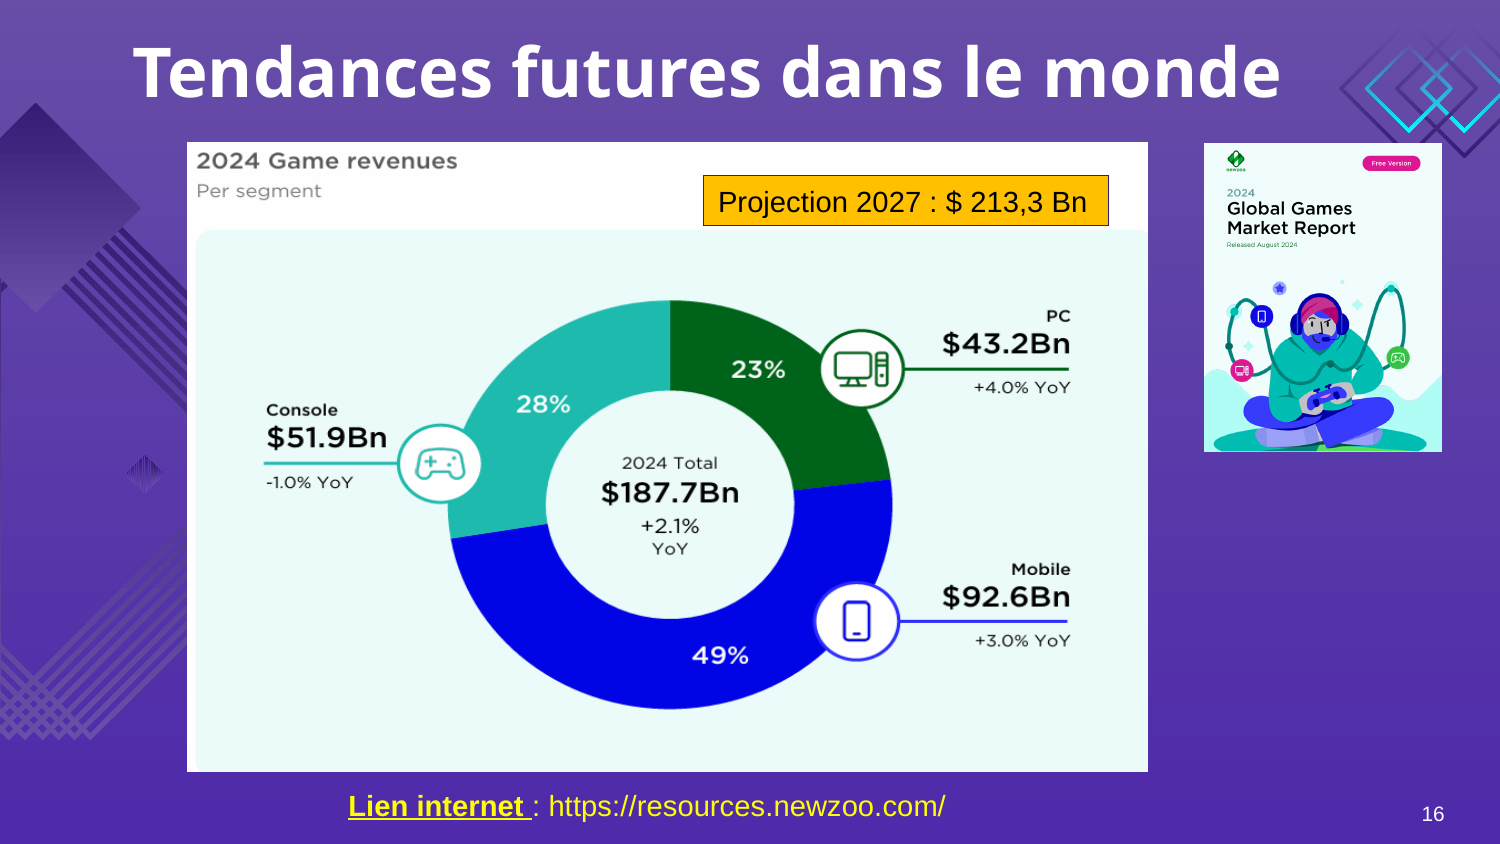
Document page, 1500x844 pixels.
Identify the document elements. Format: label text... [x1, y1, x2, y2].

title Tendances futures dans le monde [116, 13, 1383, 108]
picture [187, 141, 1148, 772]
text_box 16 [1406, 793, 1471, 834]
picture [1203, 143, 1442, 453]
text_box Lien internet : https://resources.newzoo.com/ [333, 779, 1249, 830]
